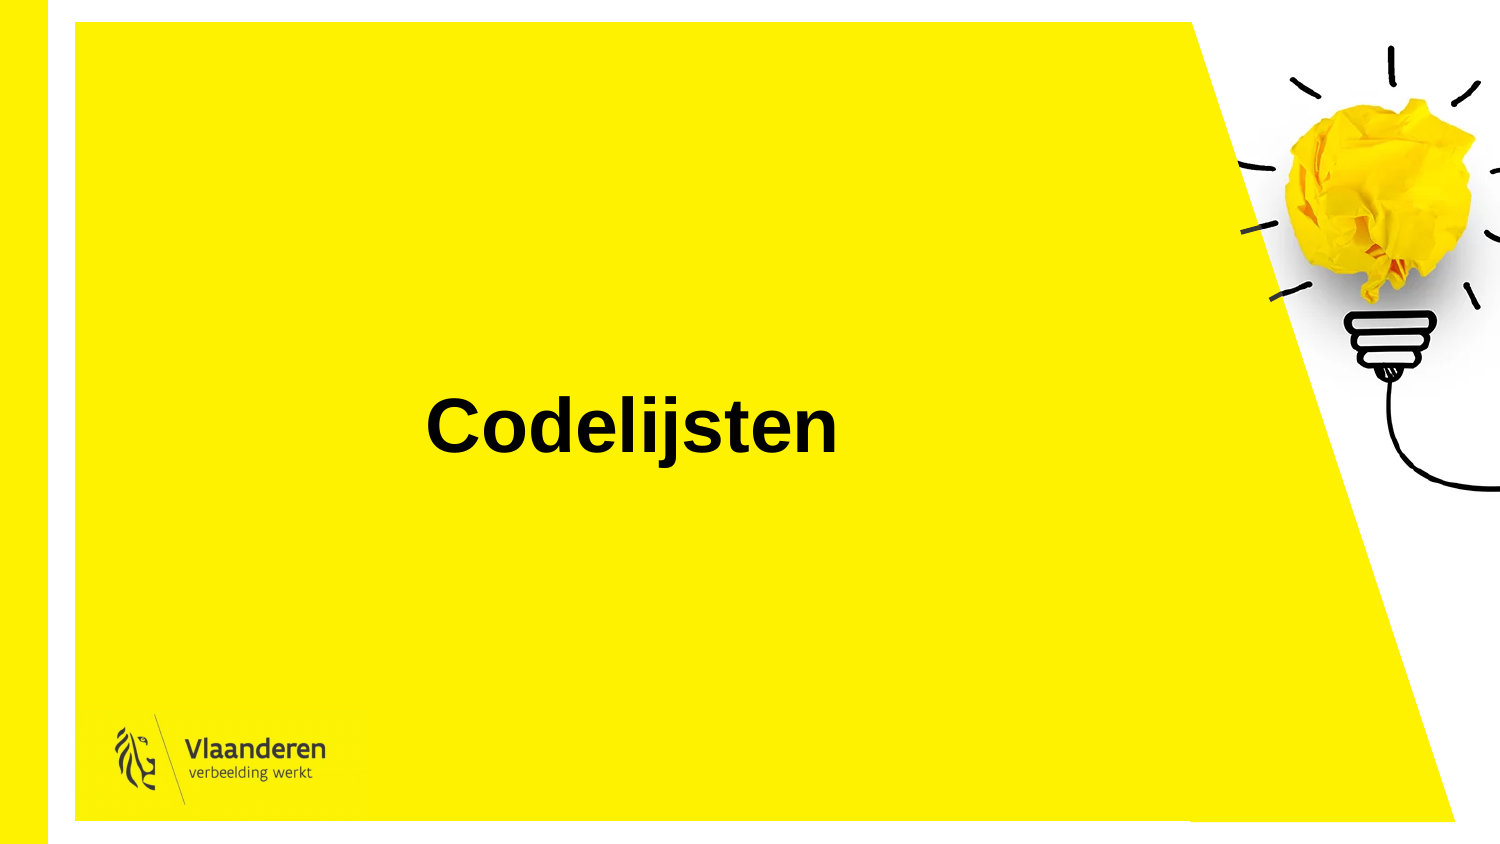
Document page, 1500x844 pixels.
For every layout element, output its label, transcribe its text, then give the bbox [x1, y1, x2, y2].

picture [74, 710, 368, 821]
text_box [1191, 532, 1455, 822]
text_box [1240, 226, 1262, 233]
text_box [1269, 293, 1283, 301]
picture [1190, 0, 1500, 524]
text_box Codelijsten [75, 0, 1191, 844]
